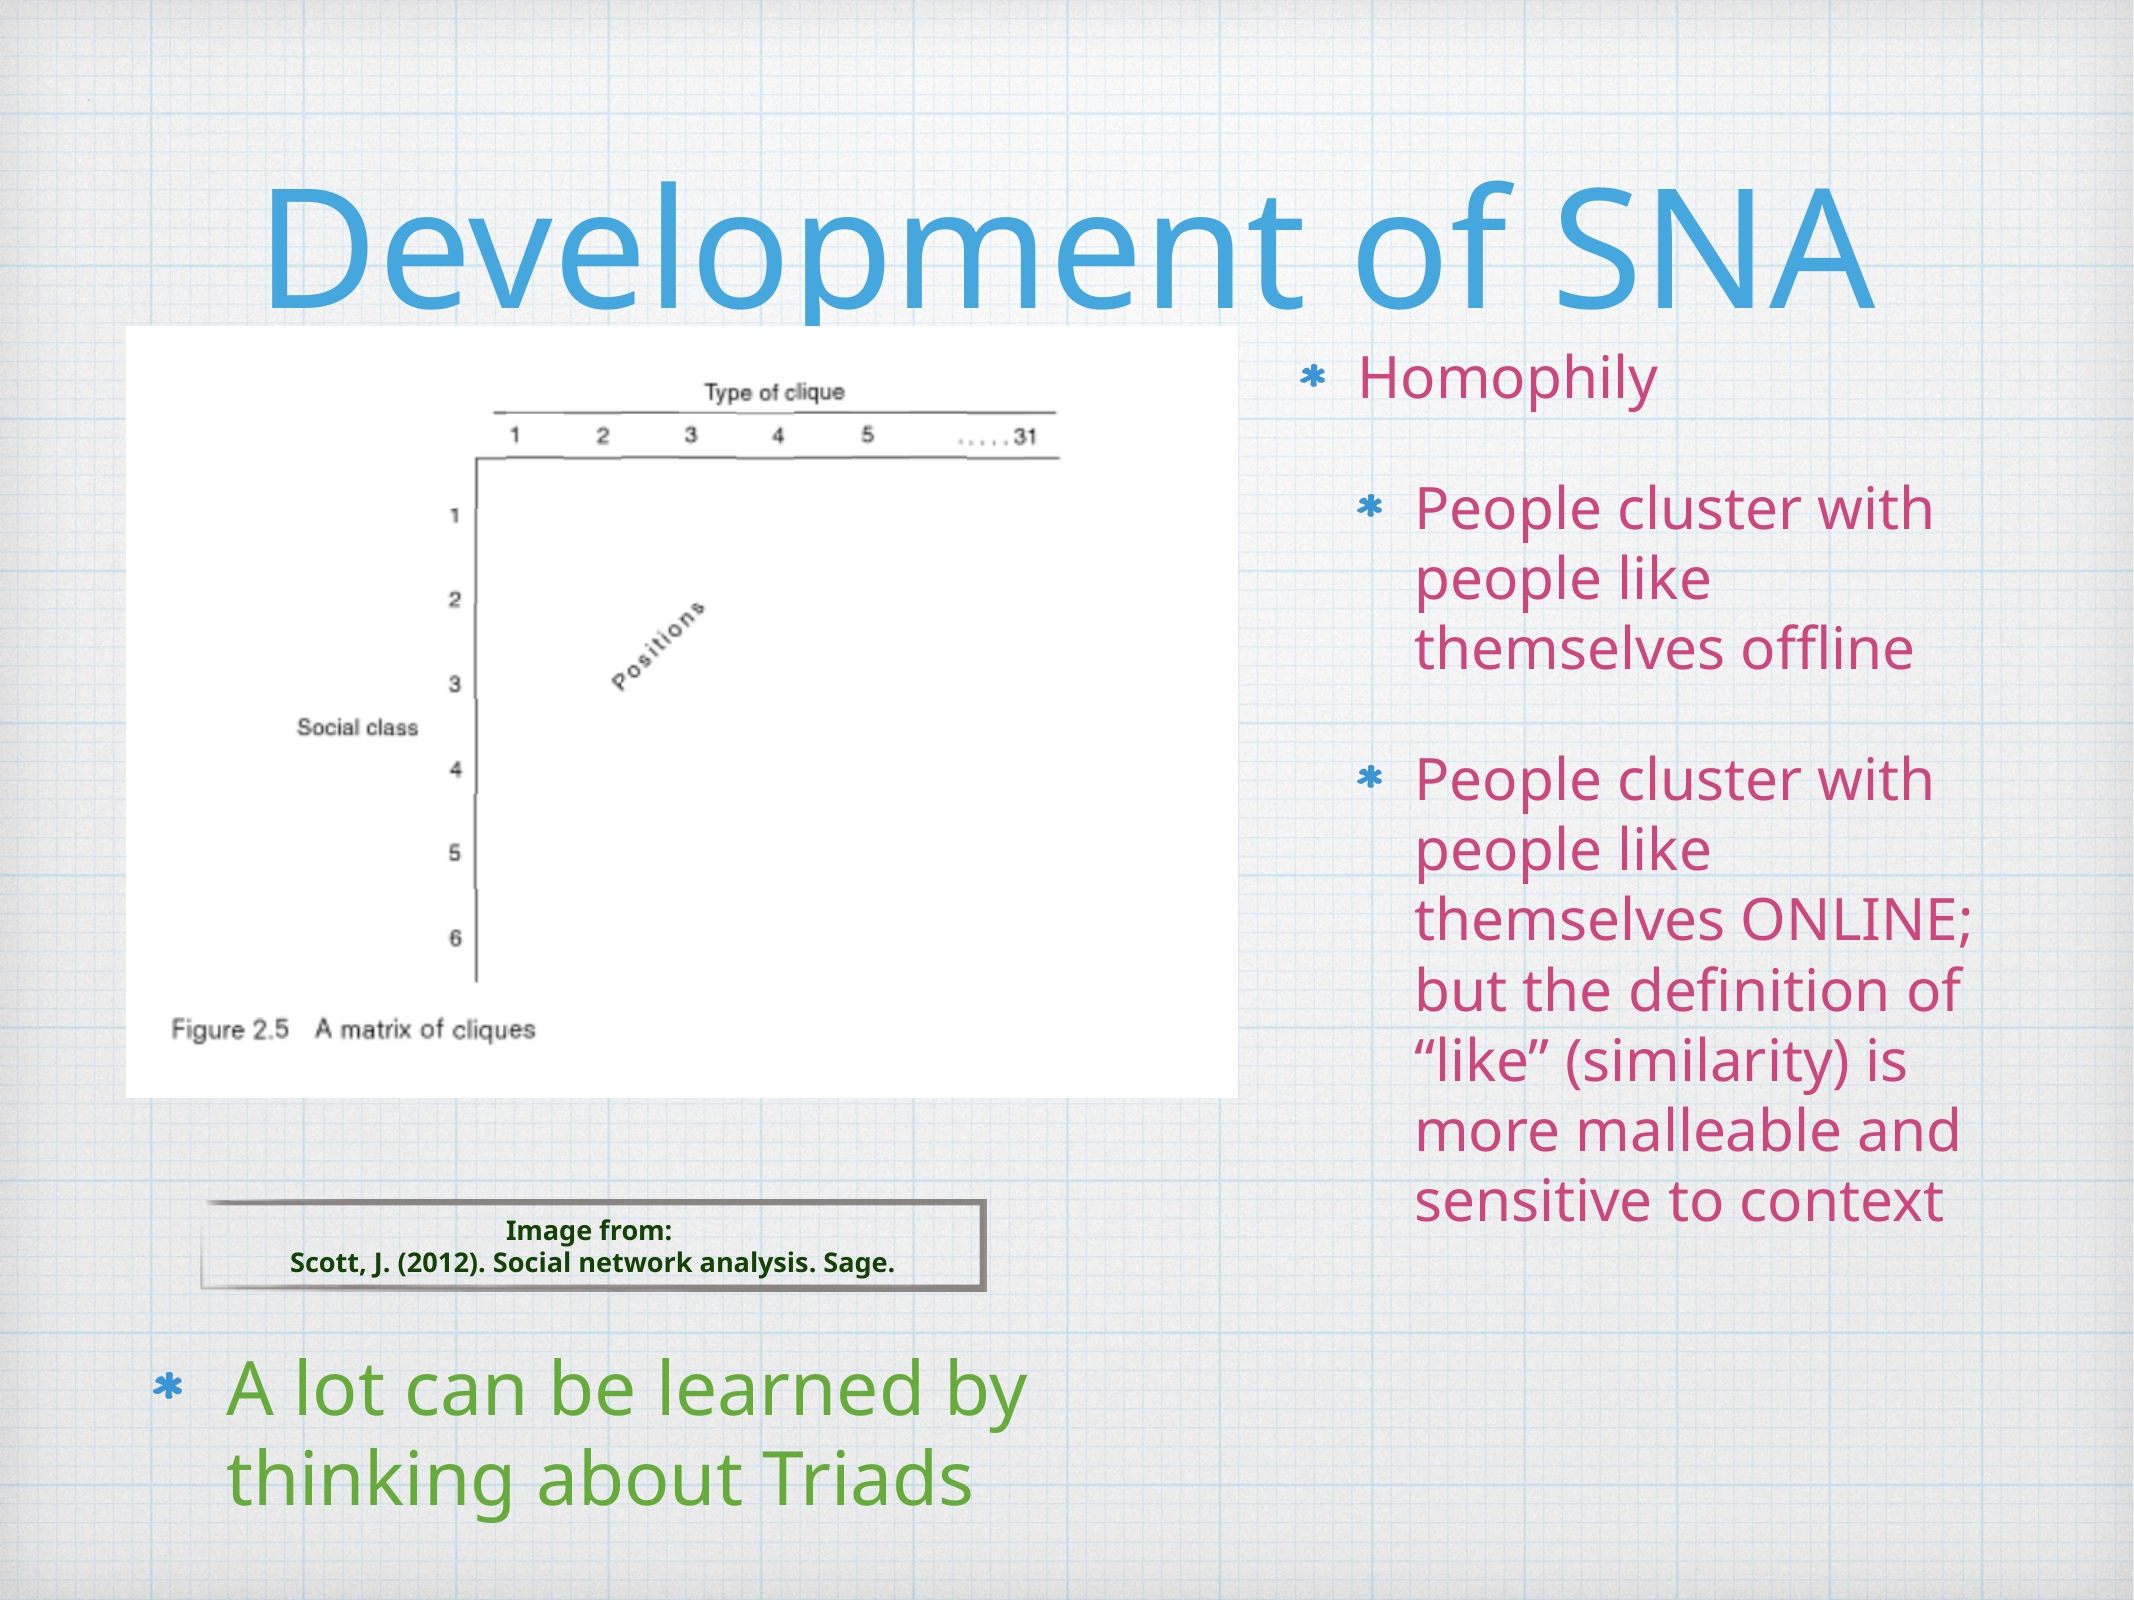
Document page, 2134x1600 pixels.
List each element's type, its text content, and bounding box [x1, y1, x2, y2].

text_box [199, 1199, 987, 1292]
list A lot can be learned by thinking about Triads [144, 1318, 1042, 1543]
text_box Homophily People cluster with people like themselves offline People cluster with people like themselves ONLINE; but the definition of “like” (similarity) is more malleable and sensitive to context [1292, 329, 2043, 1245]
title Development of SNA [207, 41, 1926, 443]
picture [0, 0, 2134, 1600]
